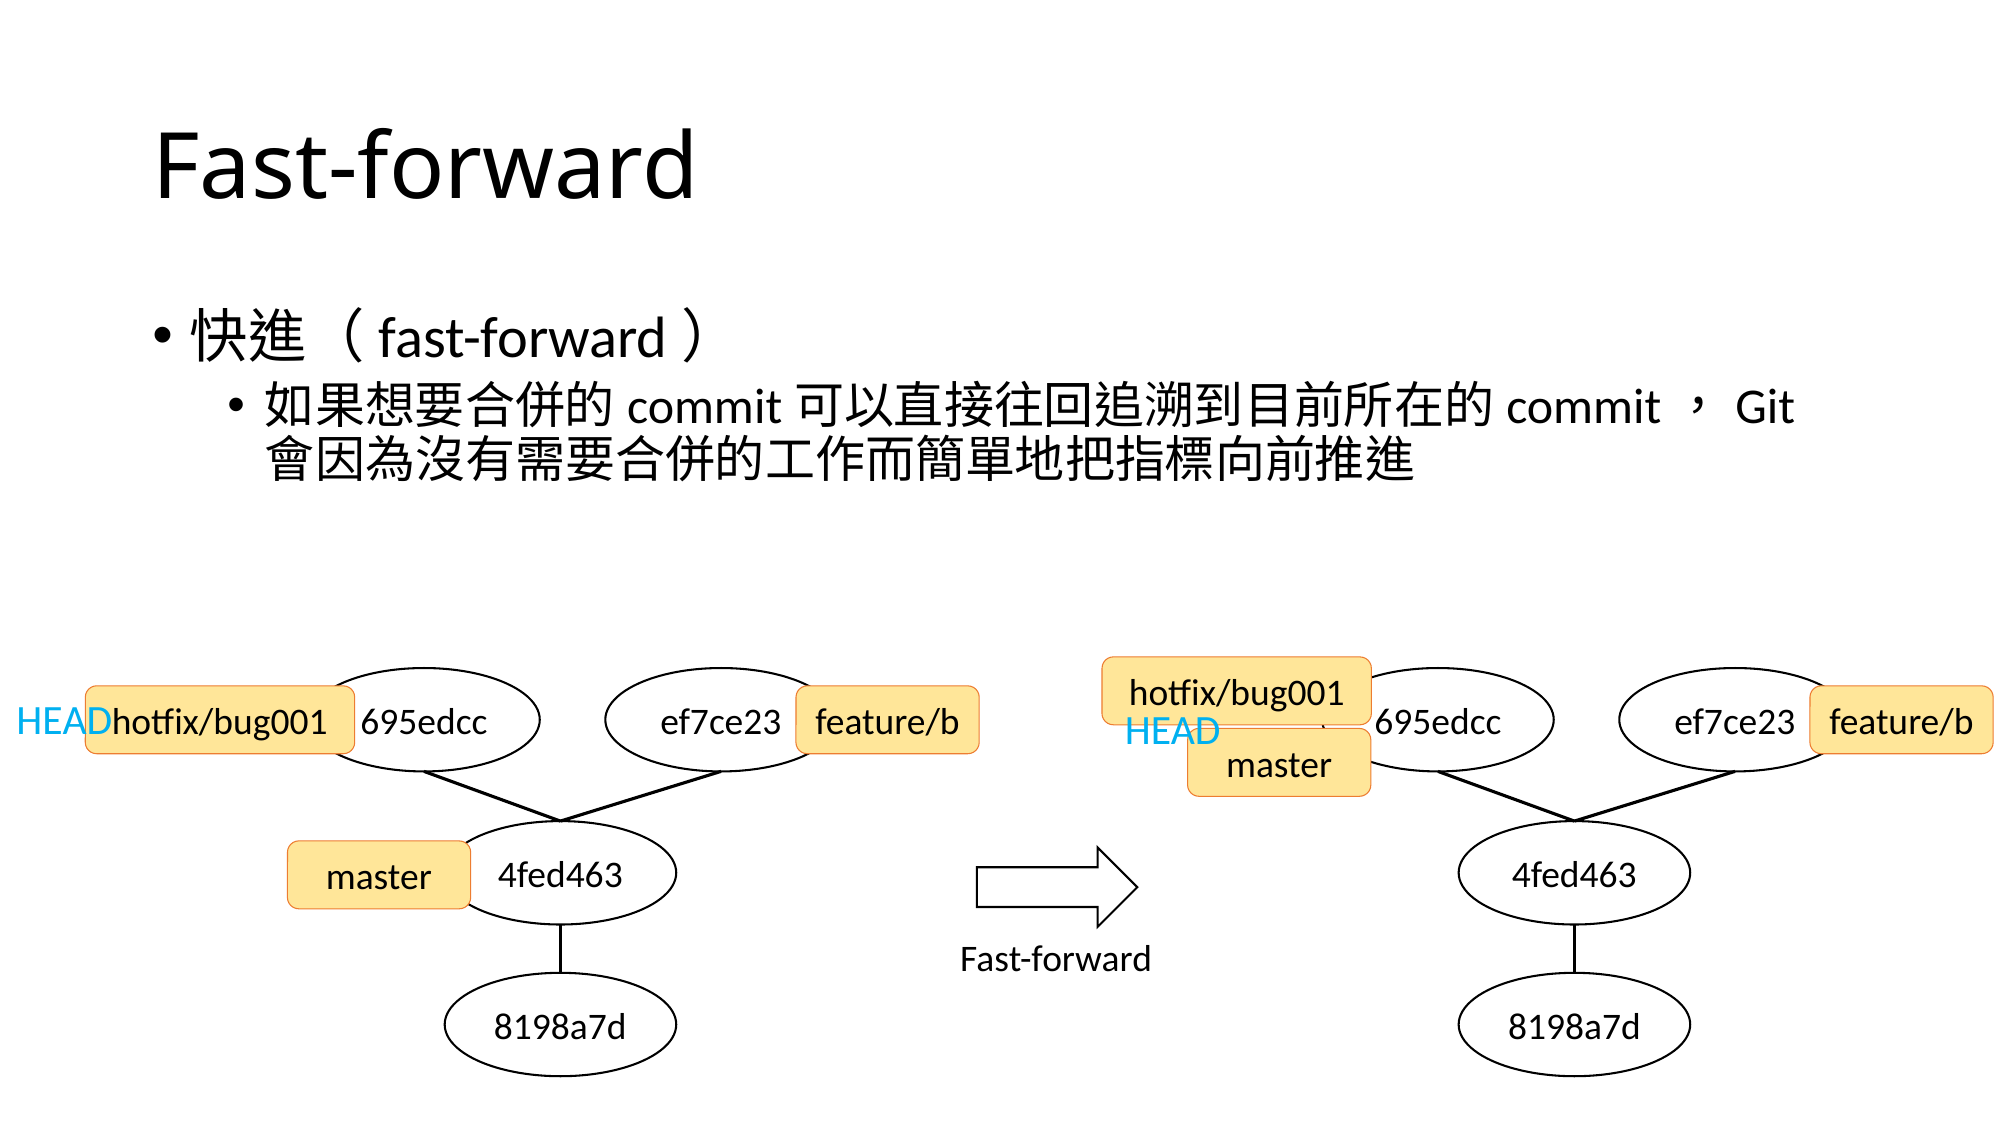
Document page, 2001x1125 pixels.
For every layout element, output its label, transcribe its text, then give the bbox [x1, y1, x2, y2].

list 快進（fast-forward） 如果想要合併的commit可以直接往回追溯到目前所在的commit，Git 會因為沒有需要合併的工作而簡單地把指標向前推進 [137, 299, 1863, 1014]
text_box hotfix/bug001 [88, 685, 356, 755]
text_box Fast-forward [945, 926, 1167, 987]
text_box ef7ce23 [604, 666, 810, 773]
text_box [561, 771, 722, 821]
text_box feature/b [1809, 685, 1994, 755]
title Fast-forward [137, 59, 1863, 278]
text_box master [286, 840, 472, 910]
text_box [1437, 771, 1575, 821]
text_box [423, 771, 561, 821]
text_box 4fed463 [1457, 821, 1692, 926]
text_box HEAD [1109, 695, 1236, 761]
text_box [975, 844, 1139, 926]
text_box hotfix/bug001 [1101, 656, 1372, 726]
text_box feature/b [795, 685, 980, 755]
text_box 8198a7d [1457, 971, 1692, 1078]
text_box master [1187, 727, 1372, 797]
text_box 695edcc [335, 666, 541, 773]
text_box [1575, 771, 1735, 821]
text_box 8198a7d [443, 971, 678, 1078]
text_box ef7ce23 [1618, 666, 1824, 773]
text_box 695edcc [1322, 666, 1555, 773]
text_box HEAD [1, 685, 128, 751]
text_box 4fed463 [466, 821, 678, 926]
